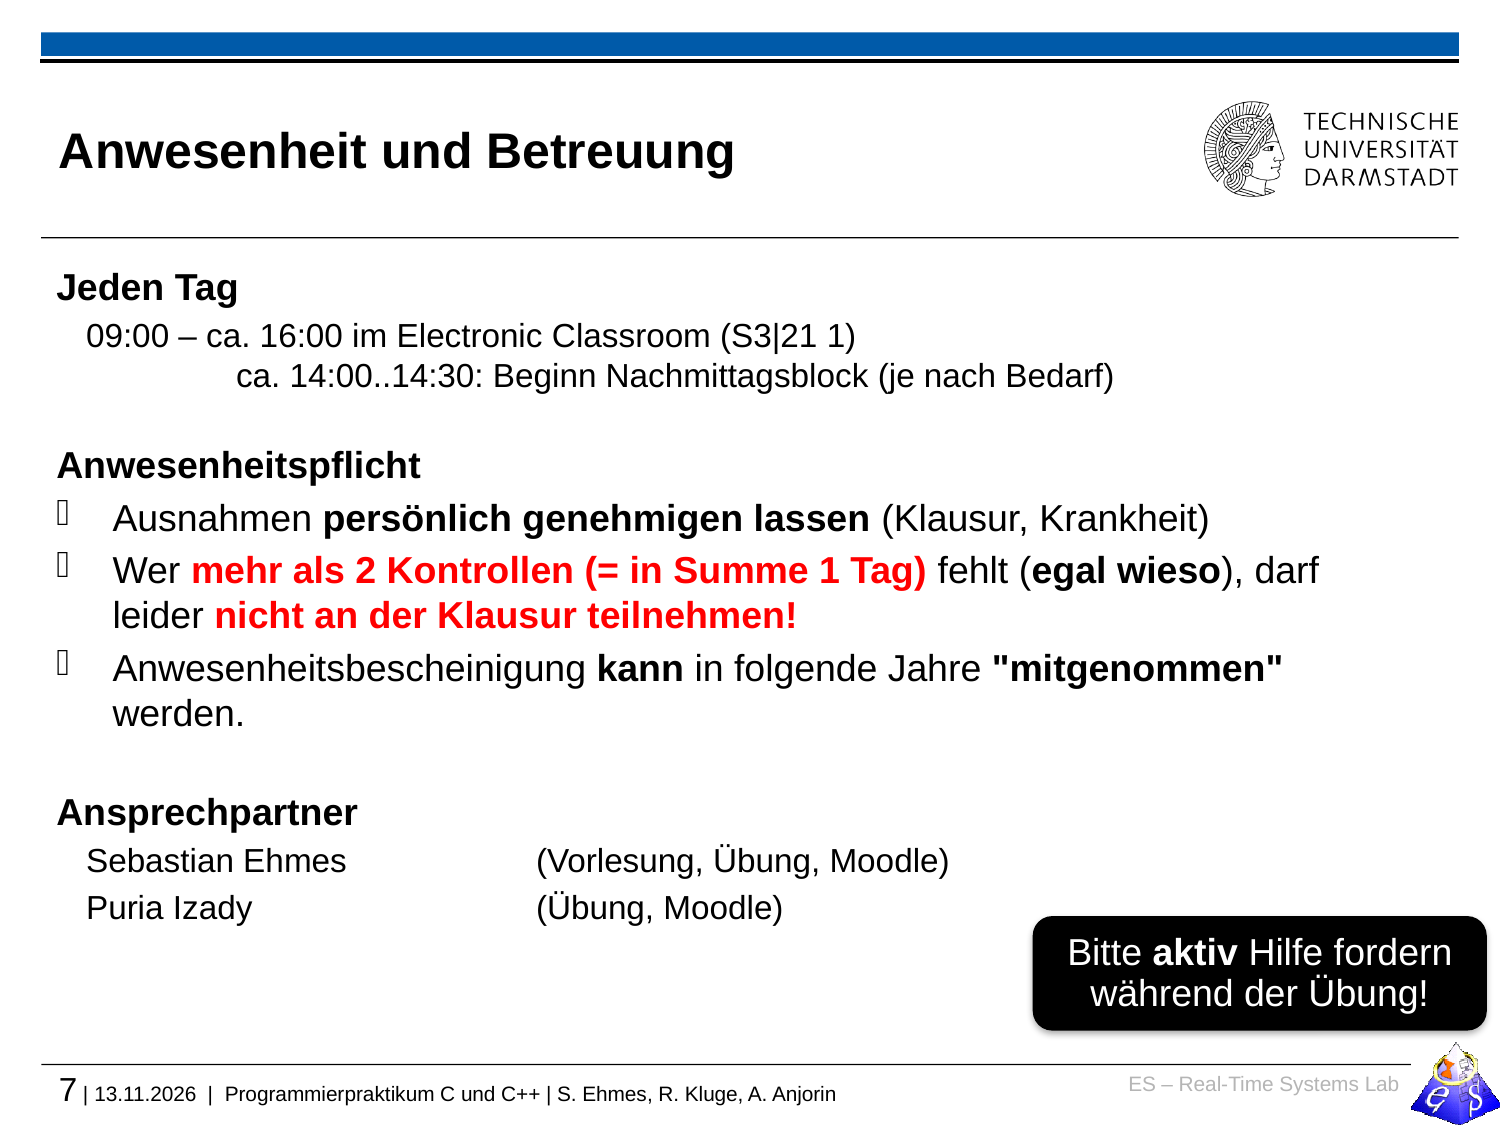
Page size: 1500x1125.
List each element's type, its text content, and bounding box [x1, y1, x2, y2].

picture [1411, 1041, 1500, 1125]
picture [1187, 84, 1483, 214]
list Jeden Tag 09:00 – ca. 16:00 im Electronic Classroom (S3|21 1) ca. 14:00..14:30: Beginn Nachmittagsblock (je nach Bedarf) Anwesenheitspflicht Ausnahmen persönlich genehmigen lassen (Klausur, Krankheit) Wer mehr als 2 Kontrollen (= in Summe 1 Tag) fehlt (egal wieso), darf leider nicht an der Klausur teilnehmen! Anwesenheitsbescheinigung kann in folgende Jahre "mitgenommen" werden. Ansprechpartner Sebastian Ehmes (Vorlesung, Übung, Moodle) Puria Izady (Übung, Moodle) [41, 255, 1424, 1071]
title Anwesenheit und Betreuung [58, 80, 1187, 218]
text_box Bitte aktiv Hilfe fordern während der Übung! [1032, 916, 1487, 1031]
